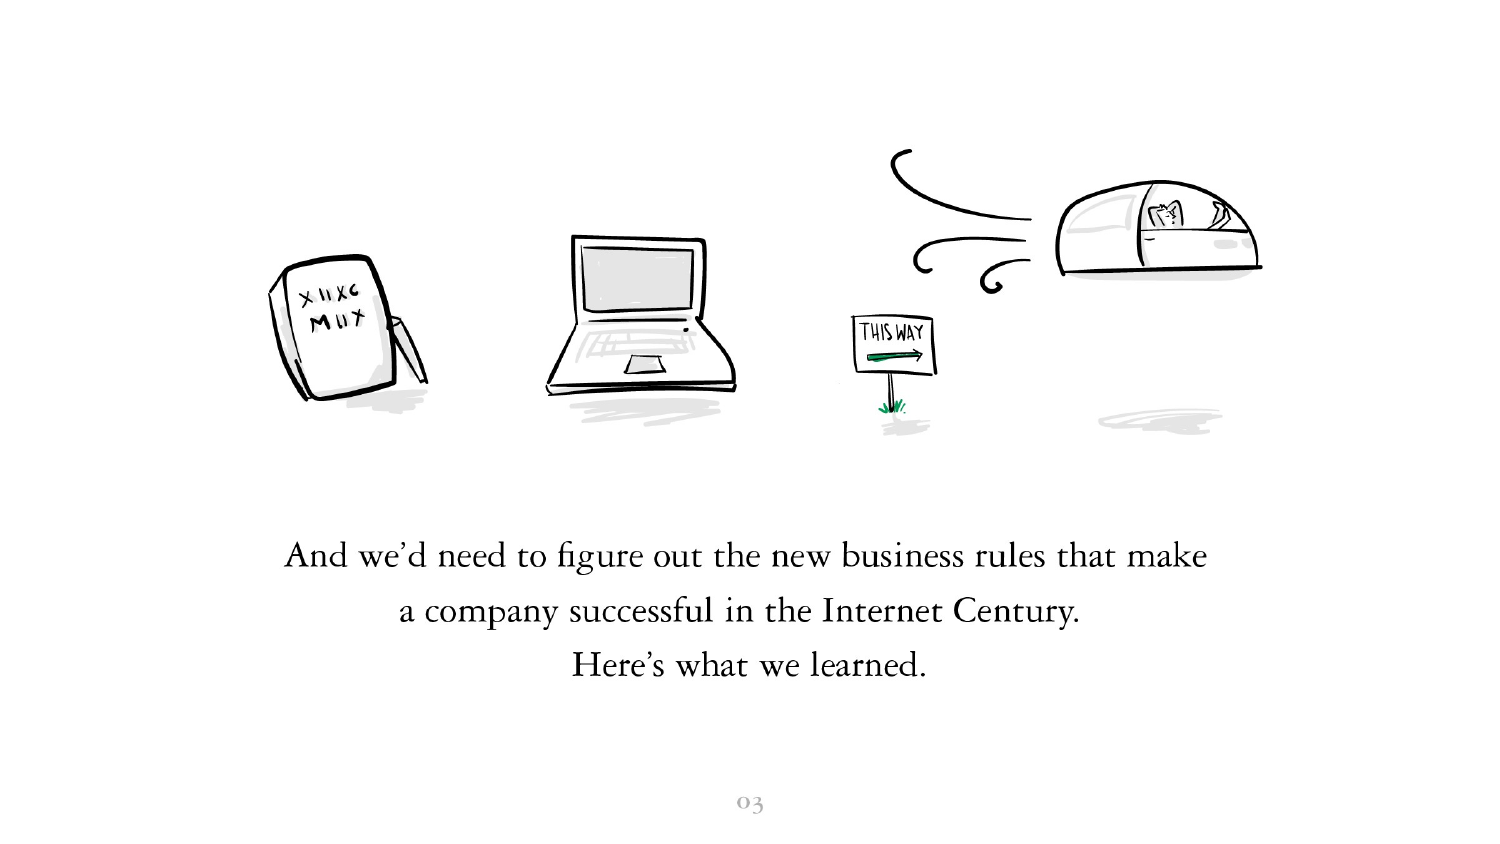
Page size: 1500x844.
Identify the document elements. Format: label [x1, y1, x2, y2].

text_box [0, 0, 1500, 844]
